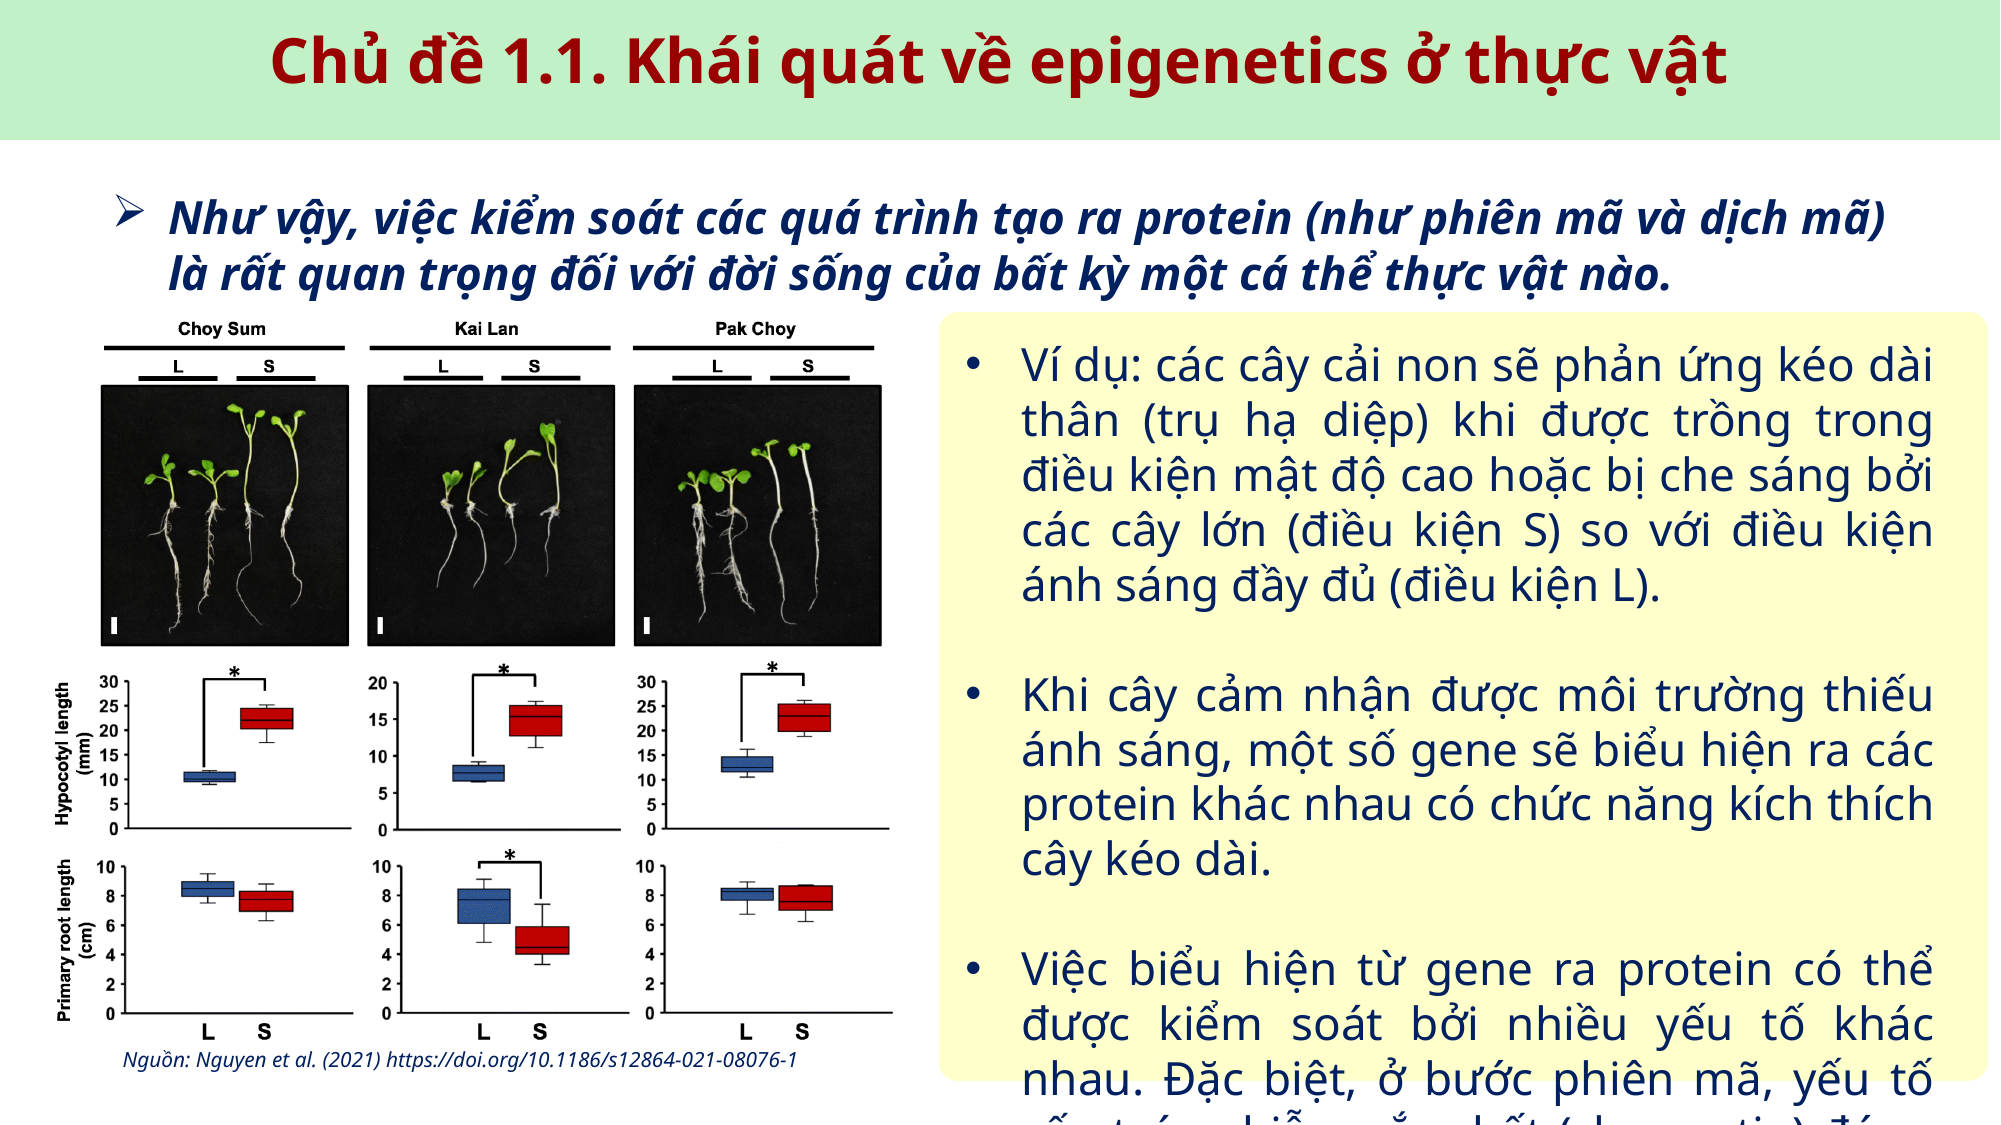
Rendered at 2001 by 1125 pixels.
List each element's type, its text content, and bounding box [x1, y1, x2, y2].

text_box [0, 0, 2000, 139]
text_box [939, 313, 1987, 1080]
text_box Như vậy, việc kiểm soát các quá trình tạo ra protein (như phiên mã và dịch mã) là rất quan trọng đối với đời sống của bất kỳ một cá thể thực vật nào. [97, 181, 1903, 307]
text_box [25, 296, 952, 1080]
